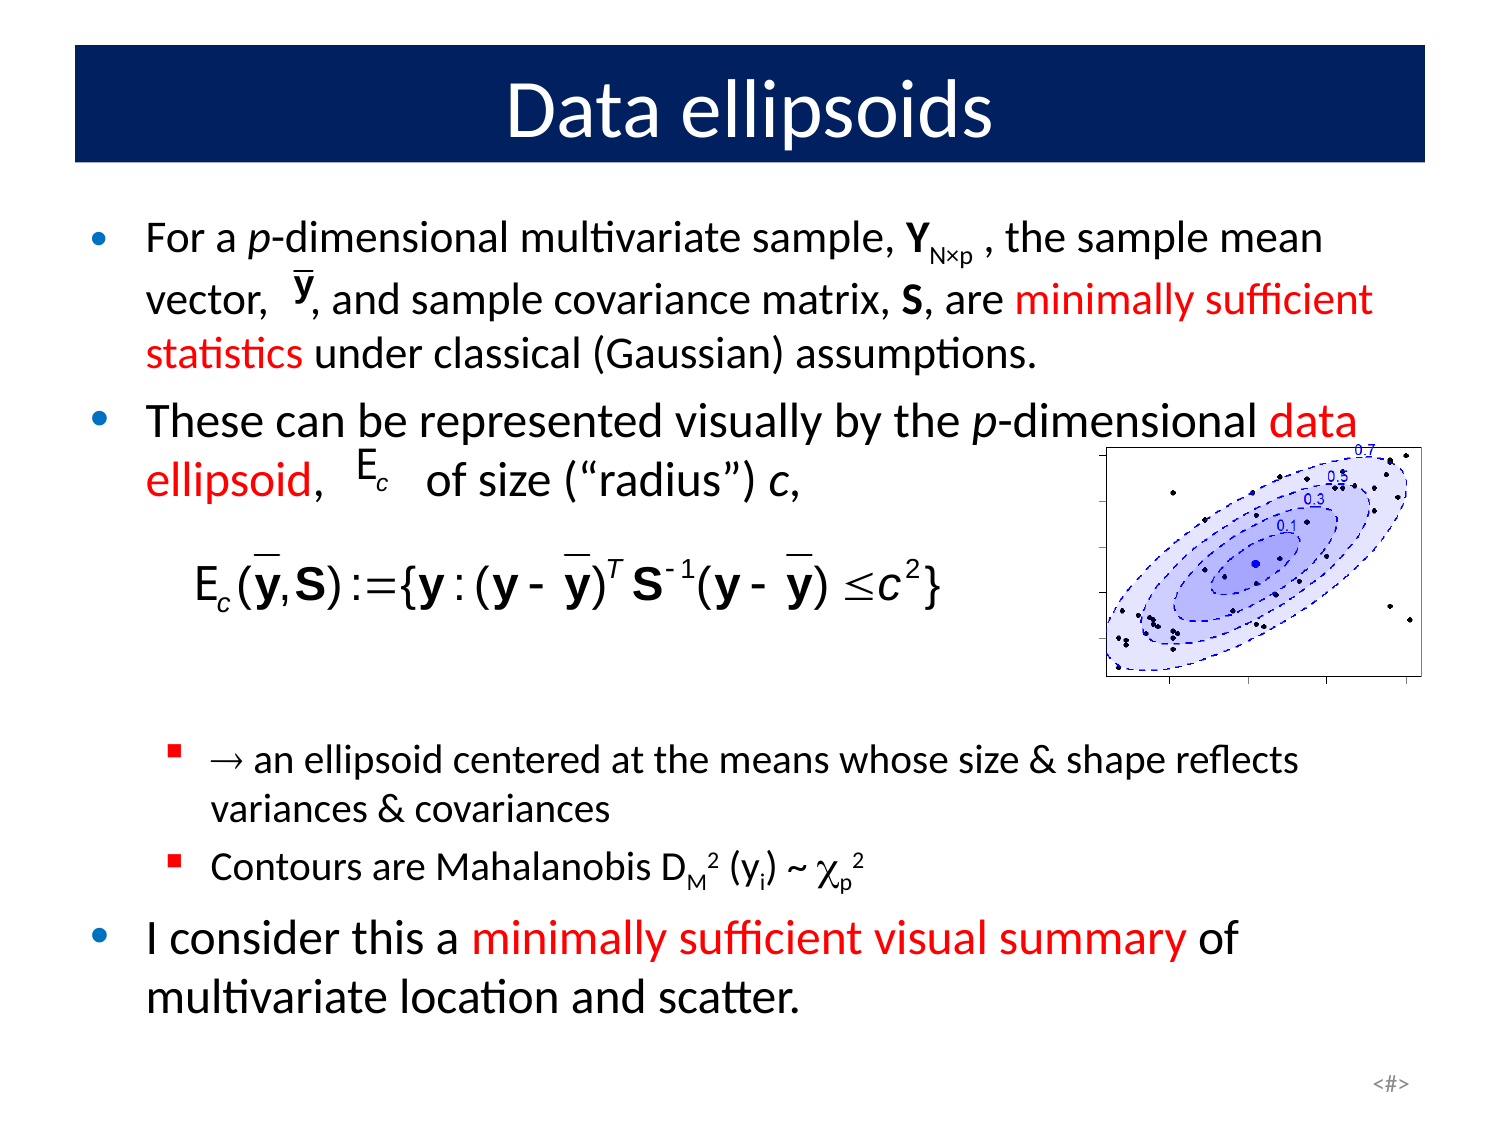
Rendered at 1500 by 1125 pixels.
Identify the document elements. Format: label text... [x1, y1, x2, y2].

slide_number 27 [1074, 1062, 1425, 1103]
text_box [287, 262, 322, 313]
title Data ellipsoids [75, 45, 1425, 163]
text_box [187, 544, 952, 624]
list For a p-dimensional multivariate sample, YN×p , the sample mean vector, , and sample covariance matrix, S, are minimally sufficient statistics under classical (Gaussian) assumptions. These can be represented visually by the p-dimensional data ellipsoid, of size (“radius”) c,  an ellipsoid centered at the means whose size & shape reflects variances & covariances Contours are Mahalanobis DM2 (yi) ~ p2 I consider this a minimally sufficient visual summary of multivariate location and scatter. [75, 200, 1425, 1038]
picture [1099, 439, 1426, 686]
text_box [349, 437, 397, 502]
